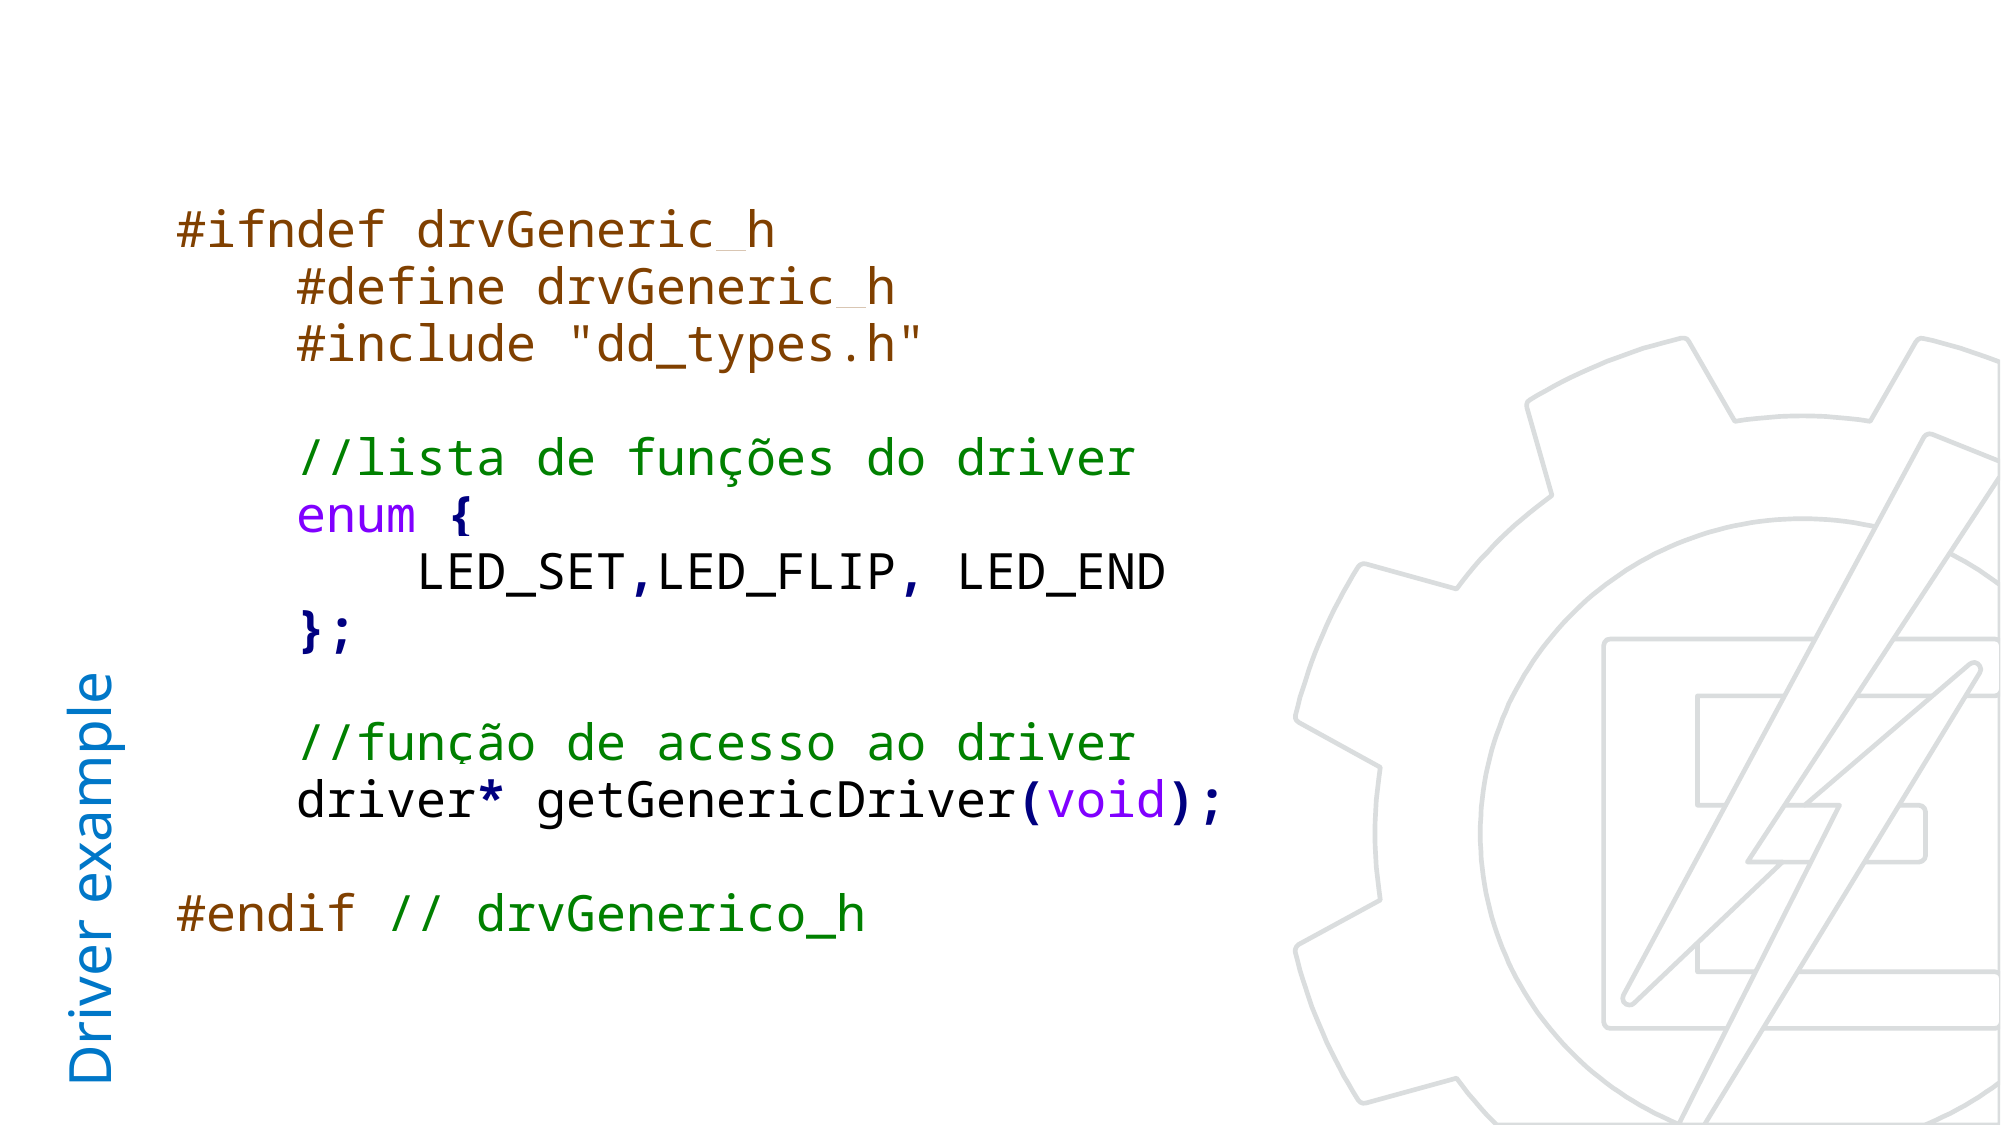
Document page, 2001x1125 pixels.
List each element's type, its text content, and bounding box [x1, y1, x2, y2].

list #ifndef drvGeneric_h #define drvGeneric_h #include "dd_types.h" //lista de funções do driver enum { LED_SET,LED_FLIP, LED_END }; //função de acesso ao driver driver* getGenericDriver(void); #endif // drvGenerico_h [161, 42, 1863, 1103]
title Driver example [36, 42, 150, 1103]
